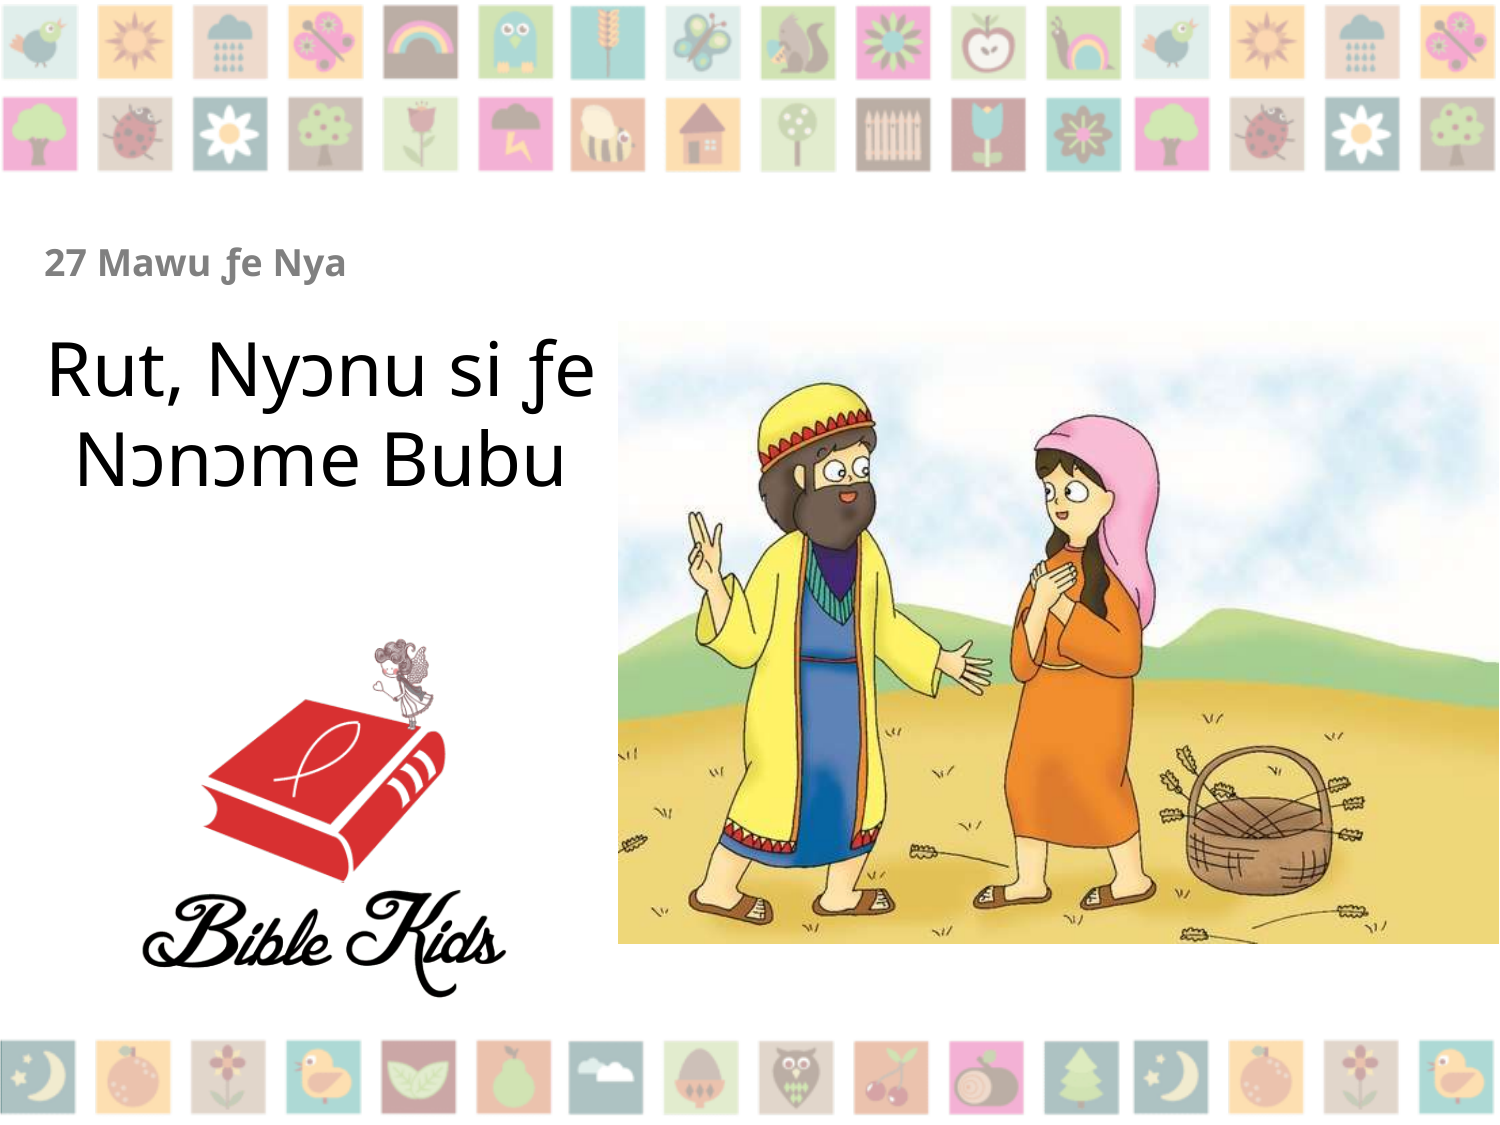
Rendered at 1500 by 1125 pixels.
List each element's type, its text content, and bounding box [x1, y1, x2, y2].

picture [618, 321, 1500, 945]
text_box 27 Mawu ƒe Nya [29, 231, 543, 292]
text_box Rut, Nyɔnu si ƒe Nɔnɔme Bubu [0, 314, 644, 510]
picture [117, 600, 544, 1027]
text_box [0, 1028, 1500, 1118]
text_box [0, 3, 1500, 181]
